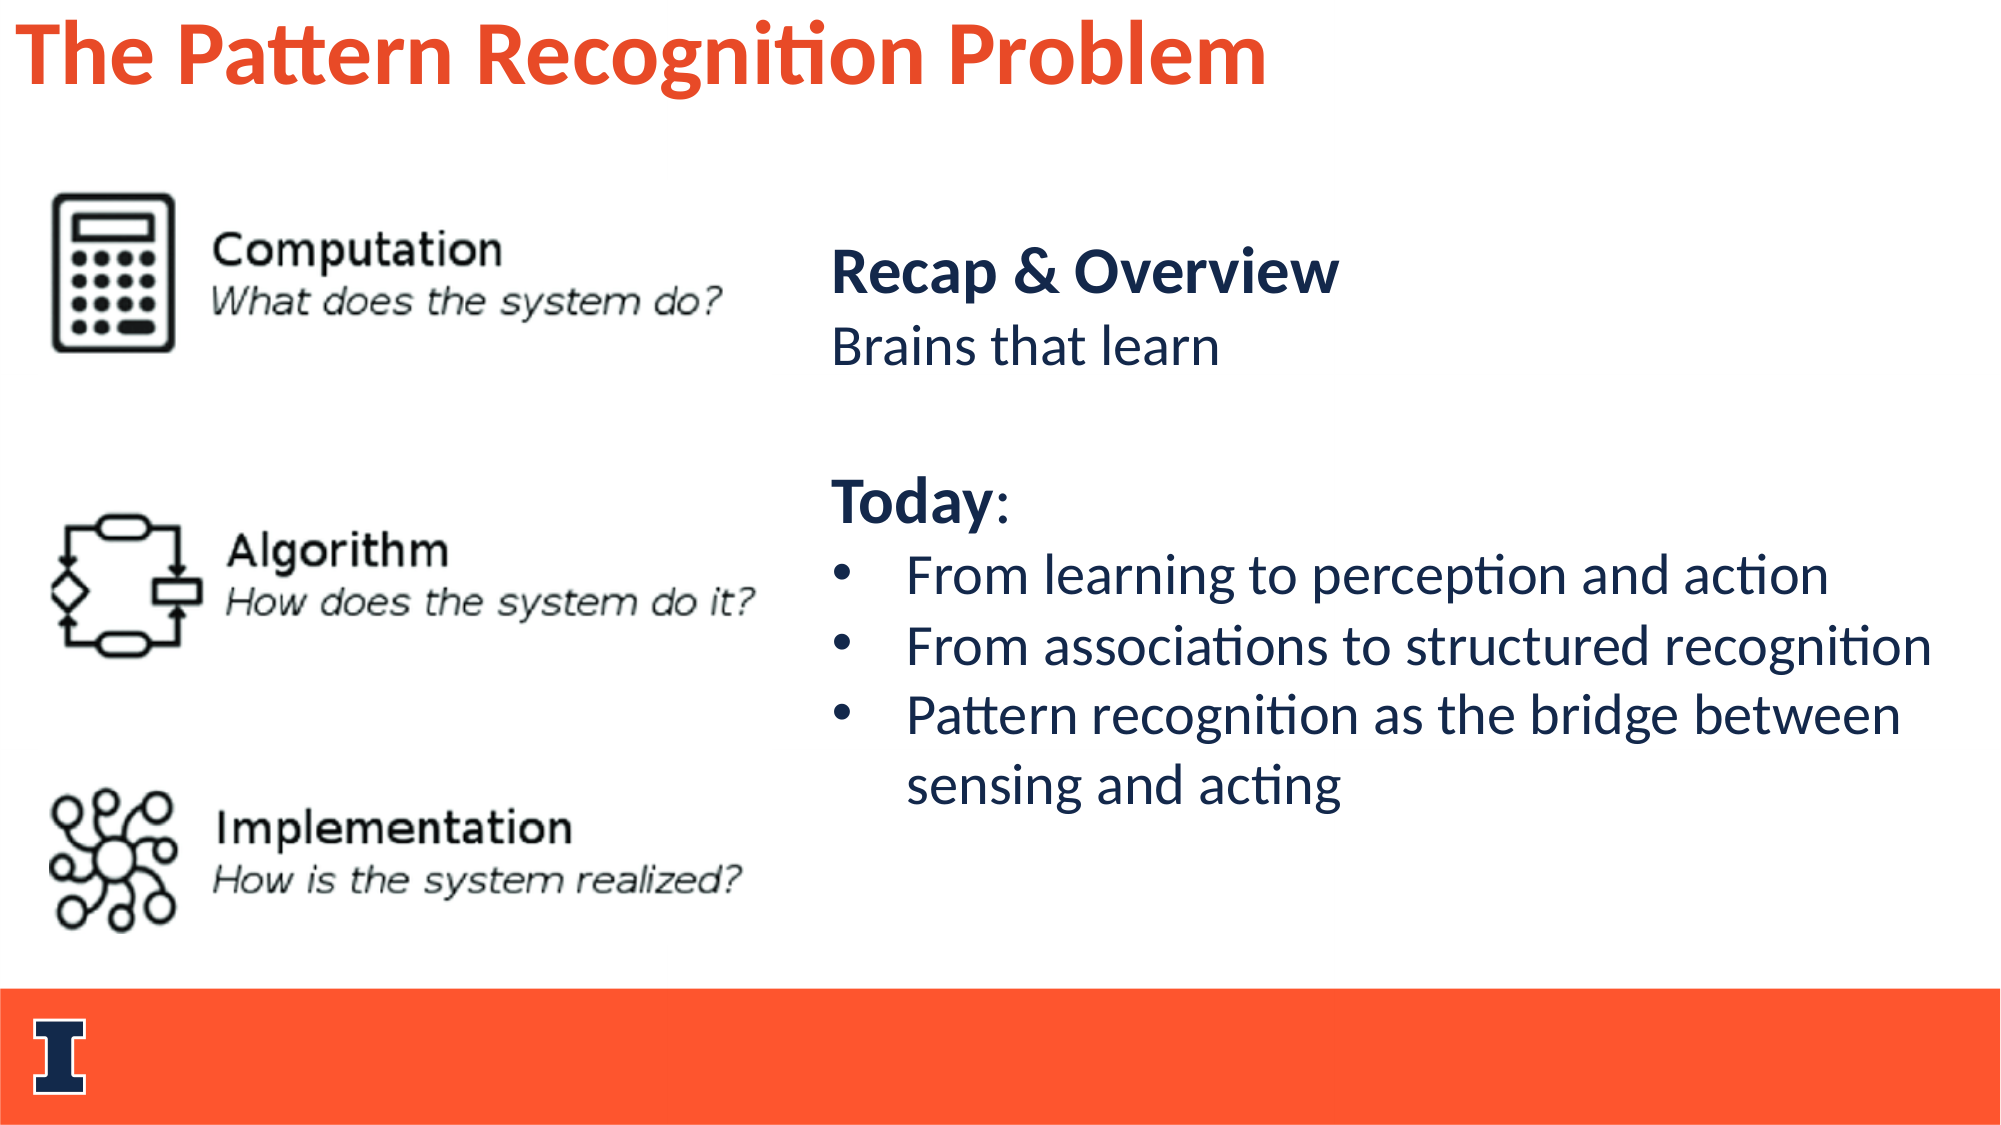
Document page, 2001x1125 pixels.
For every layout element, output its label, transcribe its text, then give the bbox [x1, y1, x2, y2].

text_box The Pattern Recognition Problem [0, 0, 1884, 121]
text_box Recap & Overview Brains that learn Today: From learning to perception and action From associations to structured recognition Pattern recognition as the bridge between sensing and acting [817, 219, 1962, 824]
picture [0, 0, 2001, 1125]
